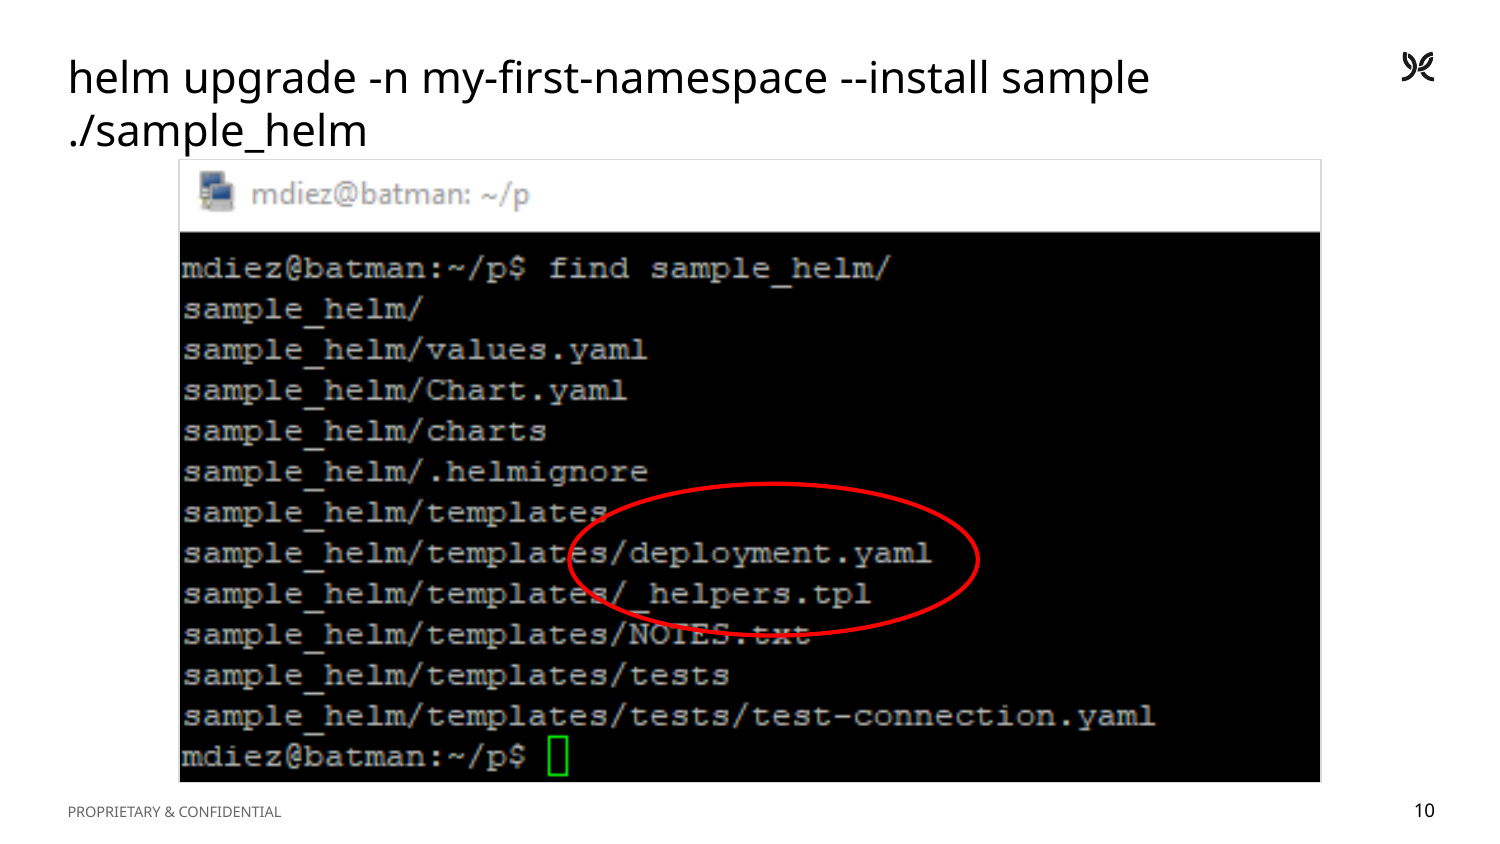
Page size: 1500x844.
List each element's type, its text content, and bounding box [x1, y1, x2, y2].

title helm upgrade -n my-first-namespace --install sample ./sample_helm [67, 49, 1436, 180]
slide_number 10 [1345, 566, 1436, 844]
picture [179, 160, 1321, 783]
